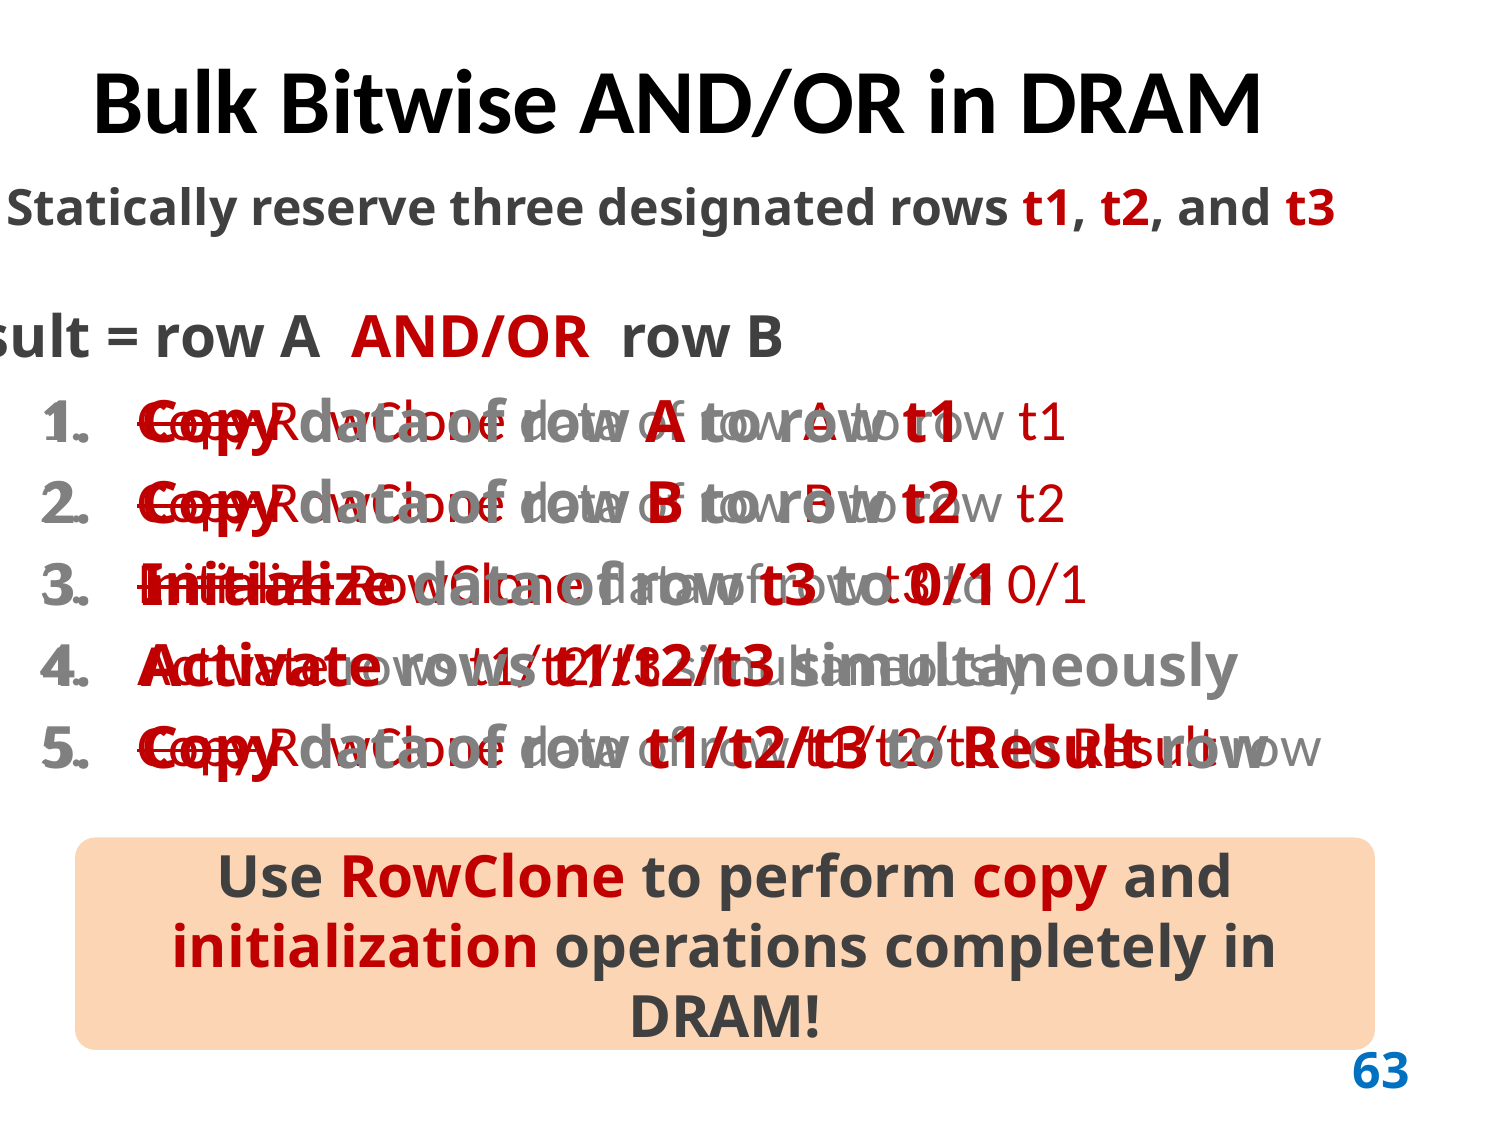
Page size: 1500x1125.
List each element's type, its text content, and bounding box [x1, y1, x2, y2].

text_box Use RowClone to perform copy and initialization operations completely in DRAM! [72, 835, 1378, 1053]
title Bulk Bitwise AND/OR in DRAM [77, 3, 1427, 191]
text_box Statically reserve three designated rows t1, t2, and t3 [0, 168, 1351, 244]
text_box Result = row A AND/OR row B [0, 292, 801, 377]
slide_number 63 [1074, 1042, 1425, 1103]
text_box Copy data of row A to row t1 Copy data of row B to row t2 Initialize data of row t3 to 0/1 Activate rows t1/t2/t3 simultaneously Copy data of row t1/t2/t3 to Result row [26, 376, 1477, 814]
